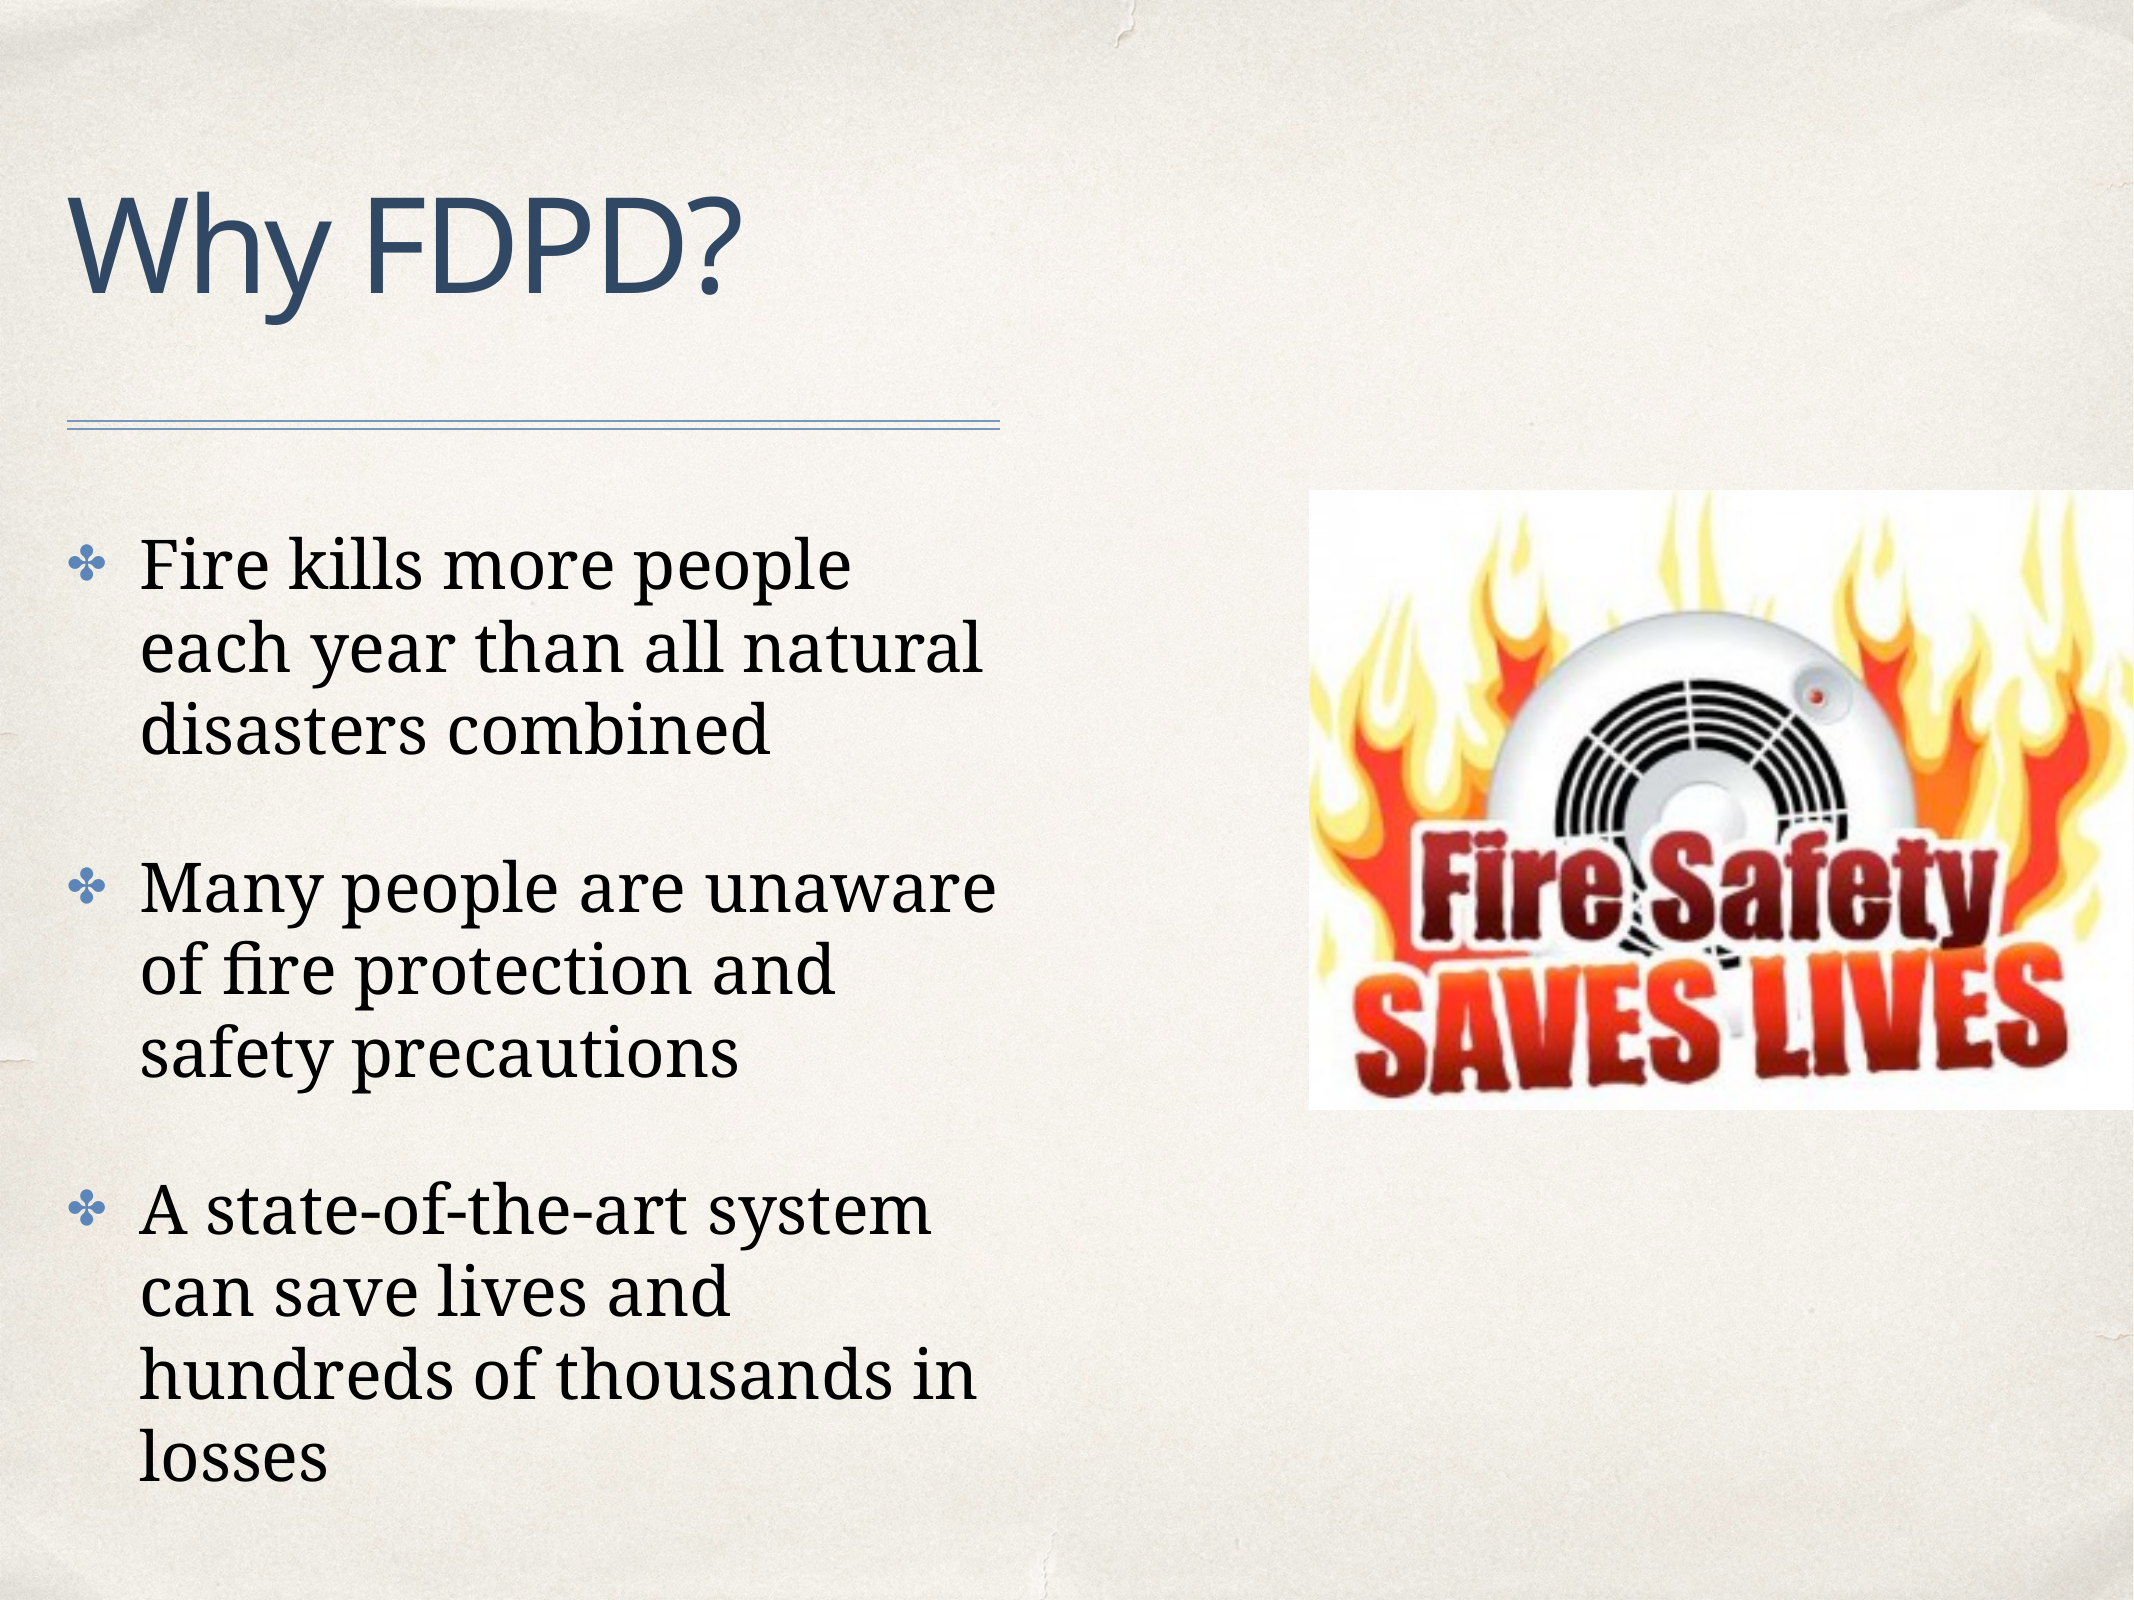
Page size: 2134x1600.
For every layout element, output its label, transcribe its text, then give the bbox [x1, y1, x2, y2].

list Fire kills more people each year than all natural disasters combined Many people are unaware of fire protection and safety precautions A state-of-the-art system can save lives and hundreds of thousands in losses [57, 489, 1013, 1528]
picture [0, 0, 2134, 1600]
title Why FDPD? [57, 72, 1013, 409]
